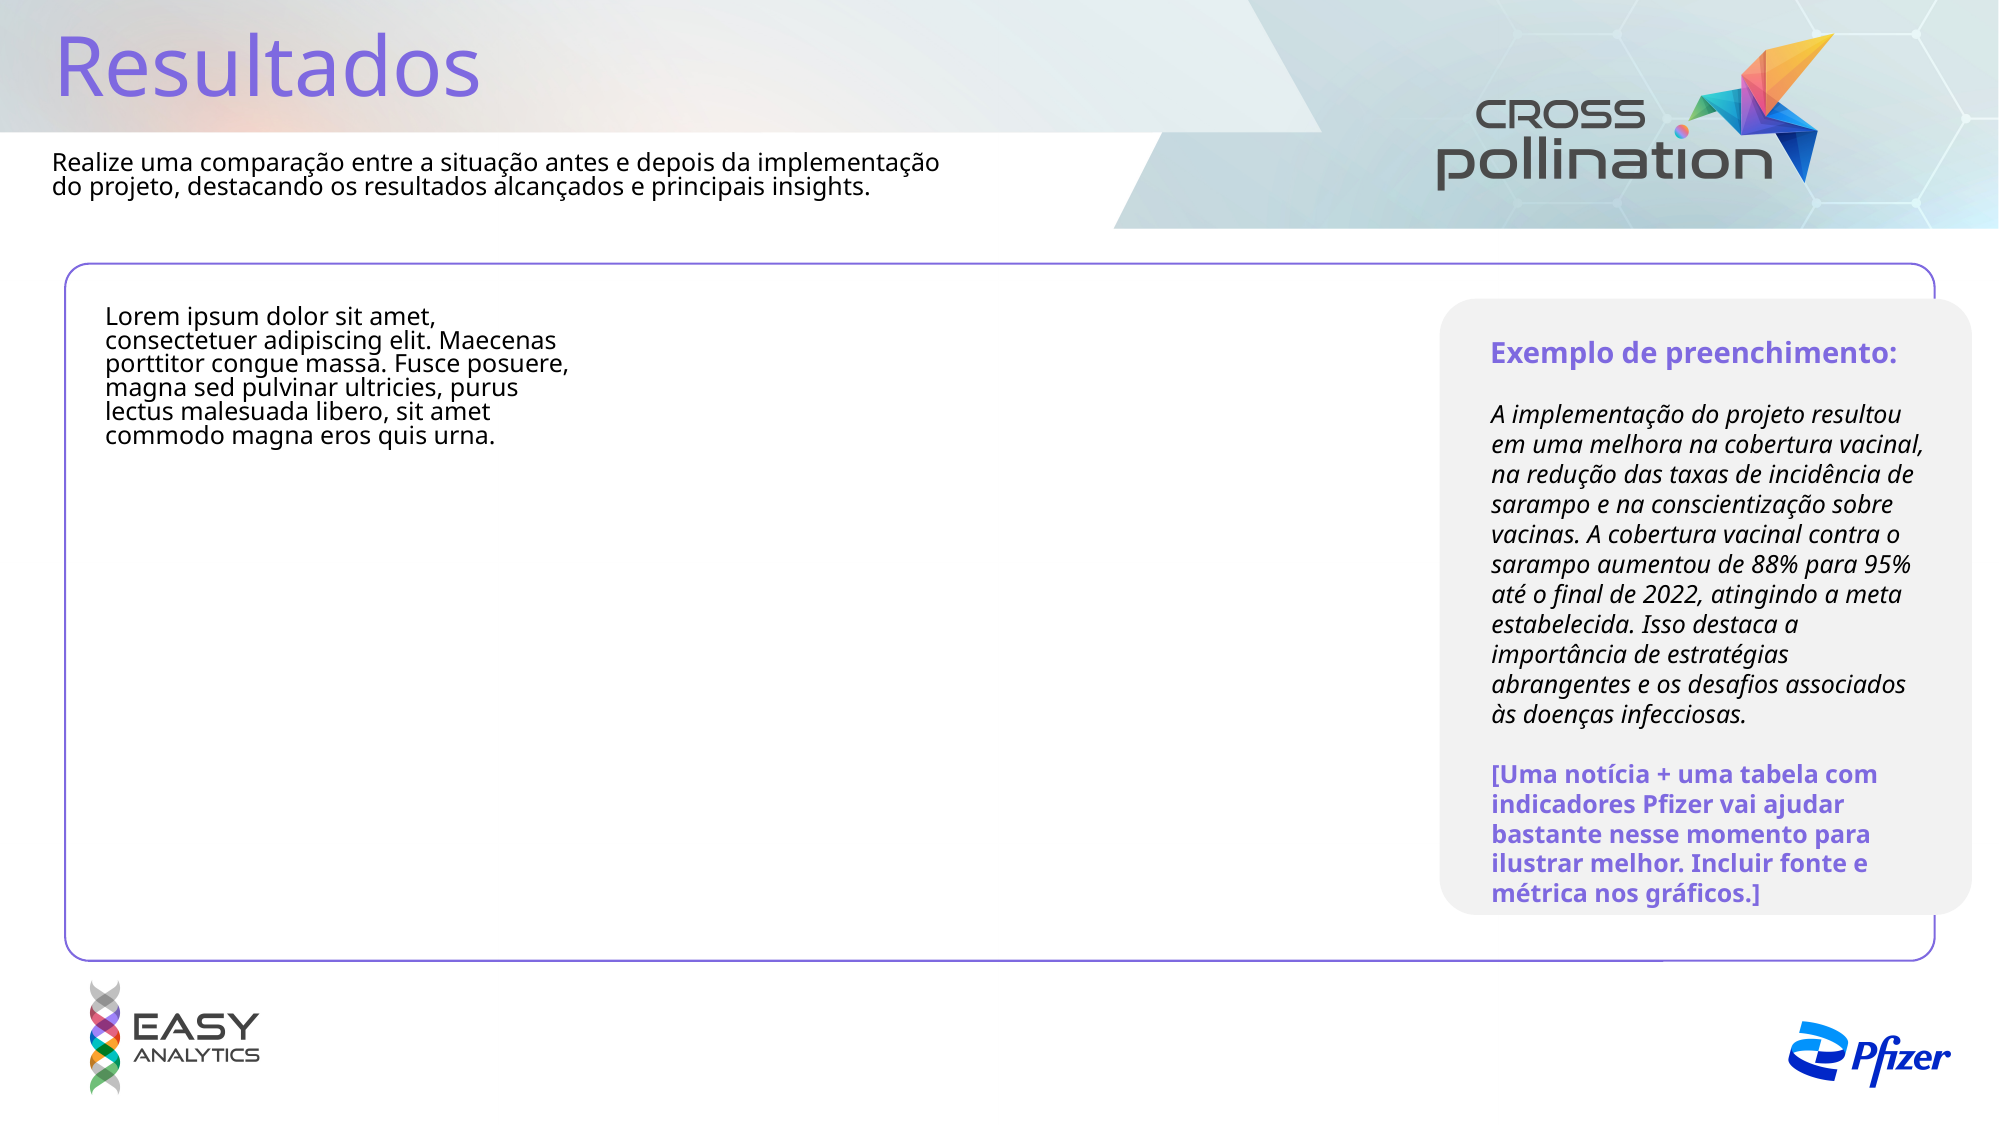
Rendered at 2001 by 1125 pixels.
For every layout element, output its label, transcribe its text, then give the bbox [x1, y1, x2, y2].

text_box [1439, 298, 1972, 915]
picture [0, 0, 1999, 1125]
text_box Resultados [38, 33, 1110, 118]
text_box [64, 262, 1936, 962]
text_box Realize uma comparação entre a situação antes e depois da implementação do projeto, destacando os resultados alcançados e principais insights. [37, 145, 965, 208]
text_box Lorem ipsum dolor sit amet, consectetuer adipiscing elit. Maecenas porttitor congue massa. Fusce posuere, magna sed pulvinar ultricies, purus lectus malesuada libero, sit amet commodo magna eros quis urna. [90, 298, 603, 457]
